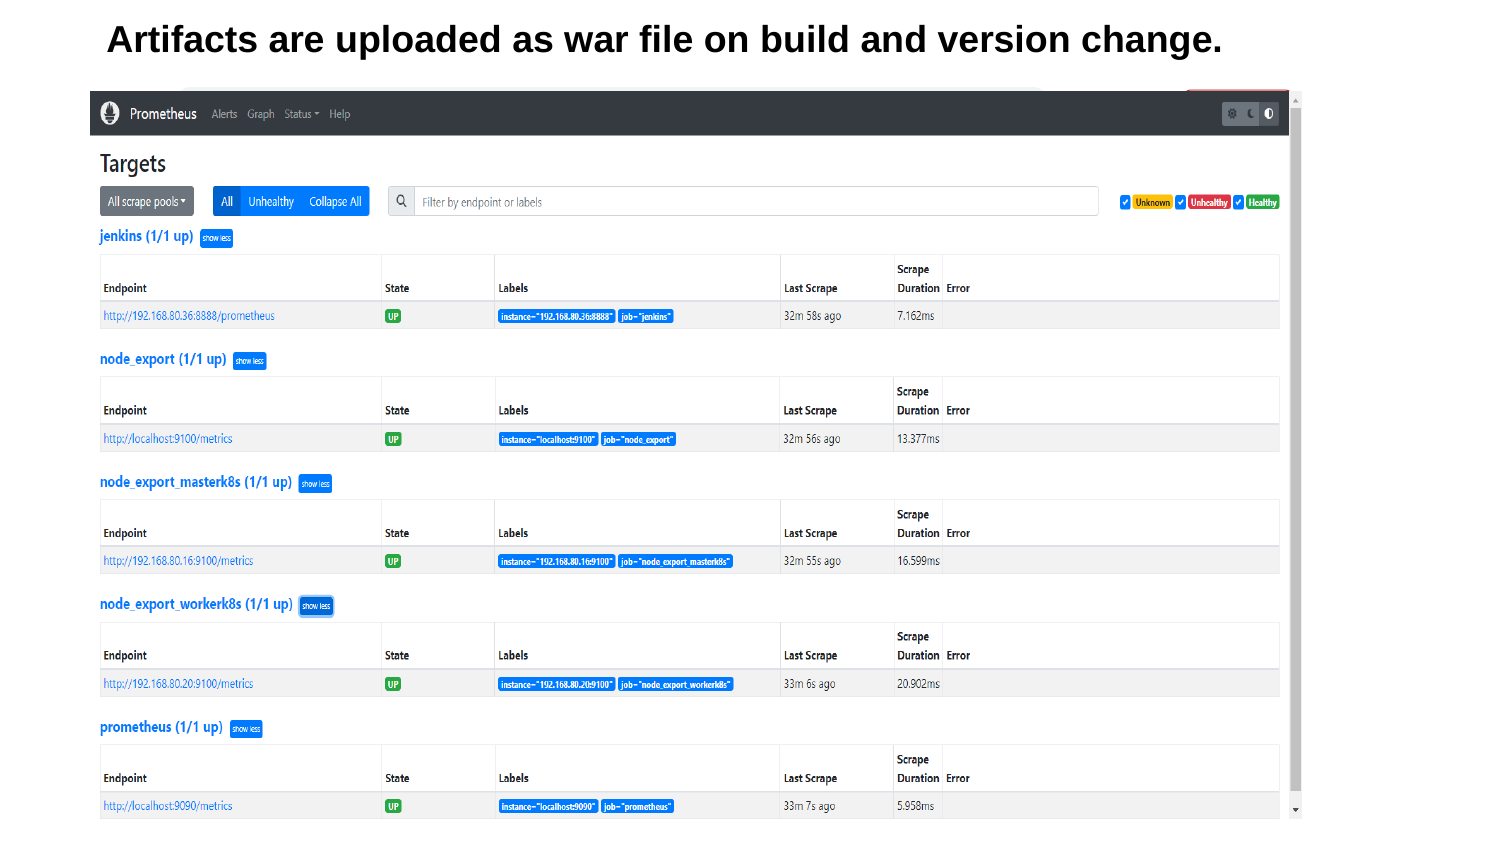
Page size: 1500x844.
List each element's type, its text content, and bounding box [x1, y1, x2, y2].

picture [89, 84, 1302, 819]
text_box Artifacts are uploaded as war file on build and version change. [16, 0, 1314, 75]
